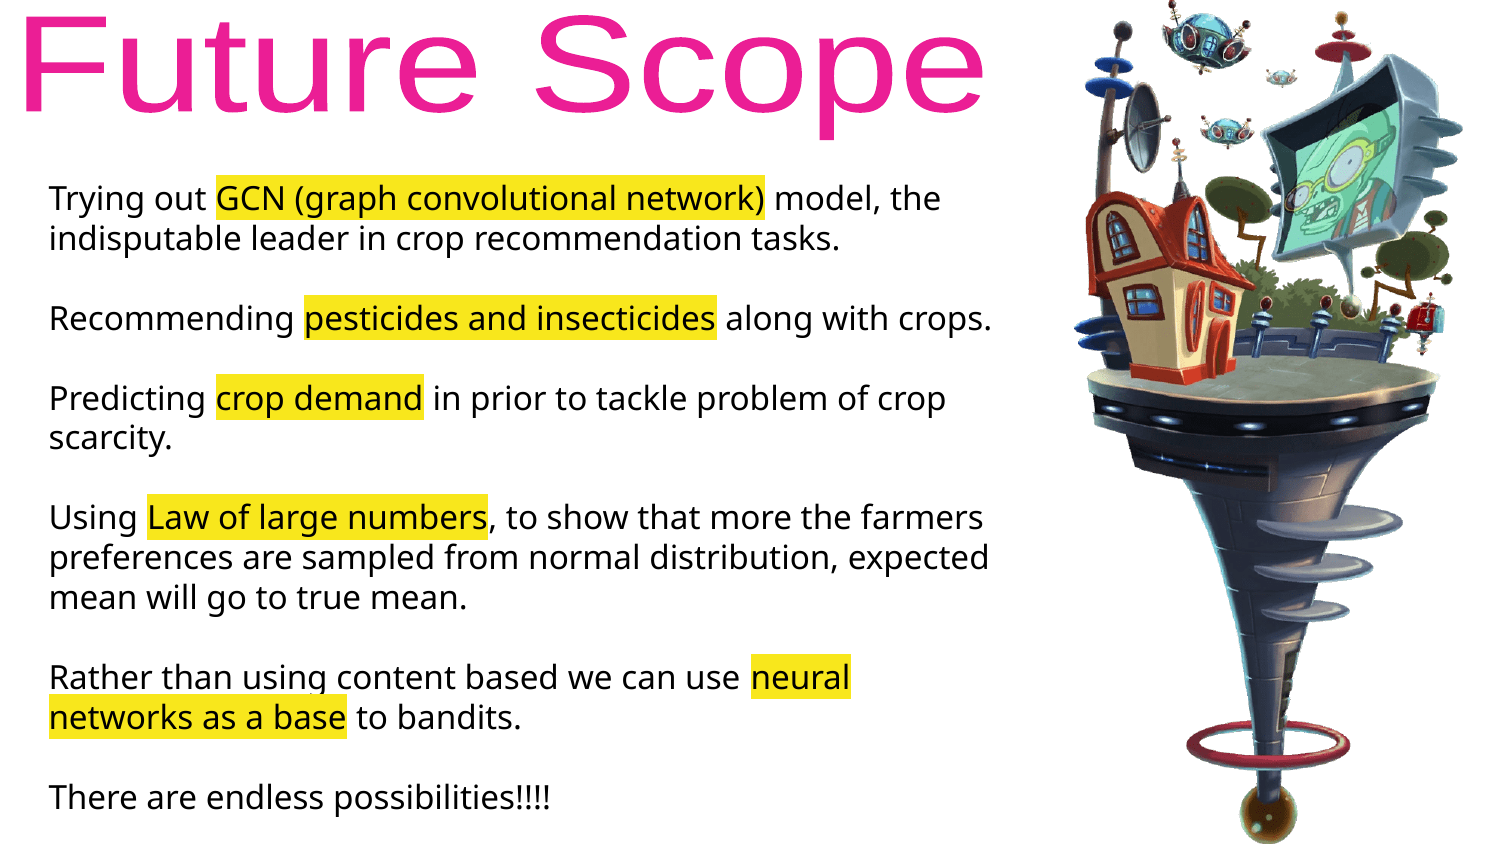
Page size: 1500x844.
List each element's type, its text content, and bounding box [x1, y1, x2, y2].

text_box Trying out GCN (graph convolutional network) model, the indisputable leader in crop recommendation tasks. Recommending pesticides and insecticides along with crops. Predicting crop demand in prior to tackle problem of crop scarcity. Using Law of large numbers, to show that more the farmers preferences are sampled from normal distribution, expected mean will go to true mean. Rather than using content based we can use neural networks as a base to bandits. There are endless possibilities!!!! [33, 162, 1012, 786]
picture [1073, 0, 1464, 844]
